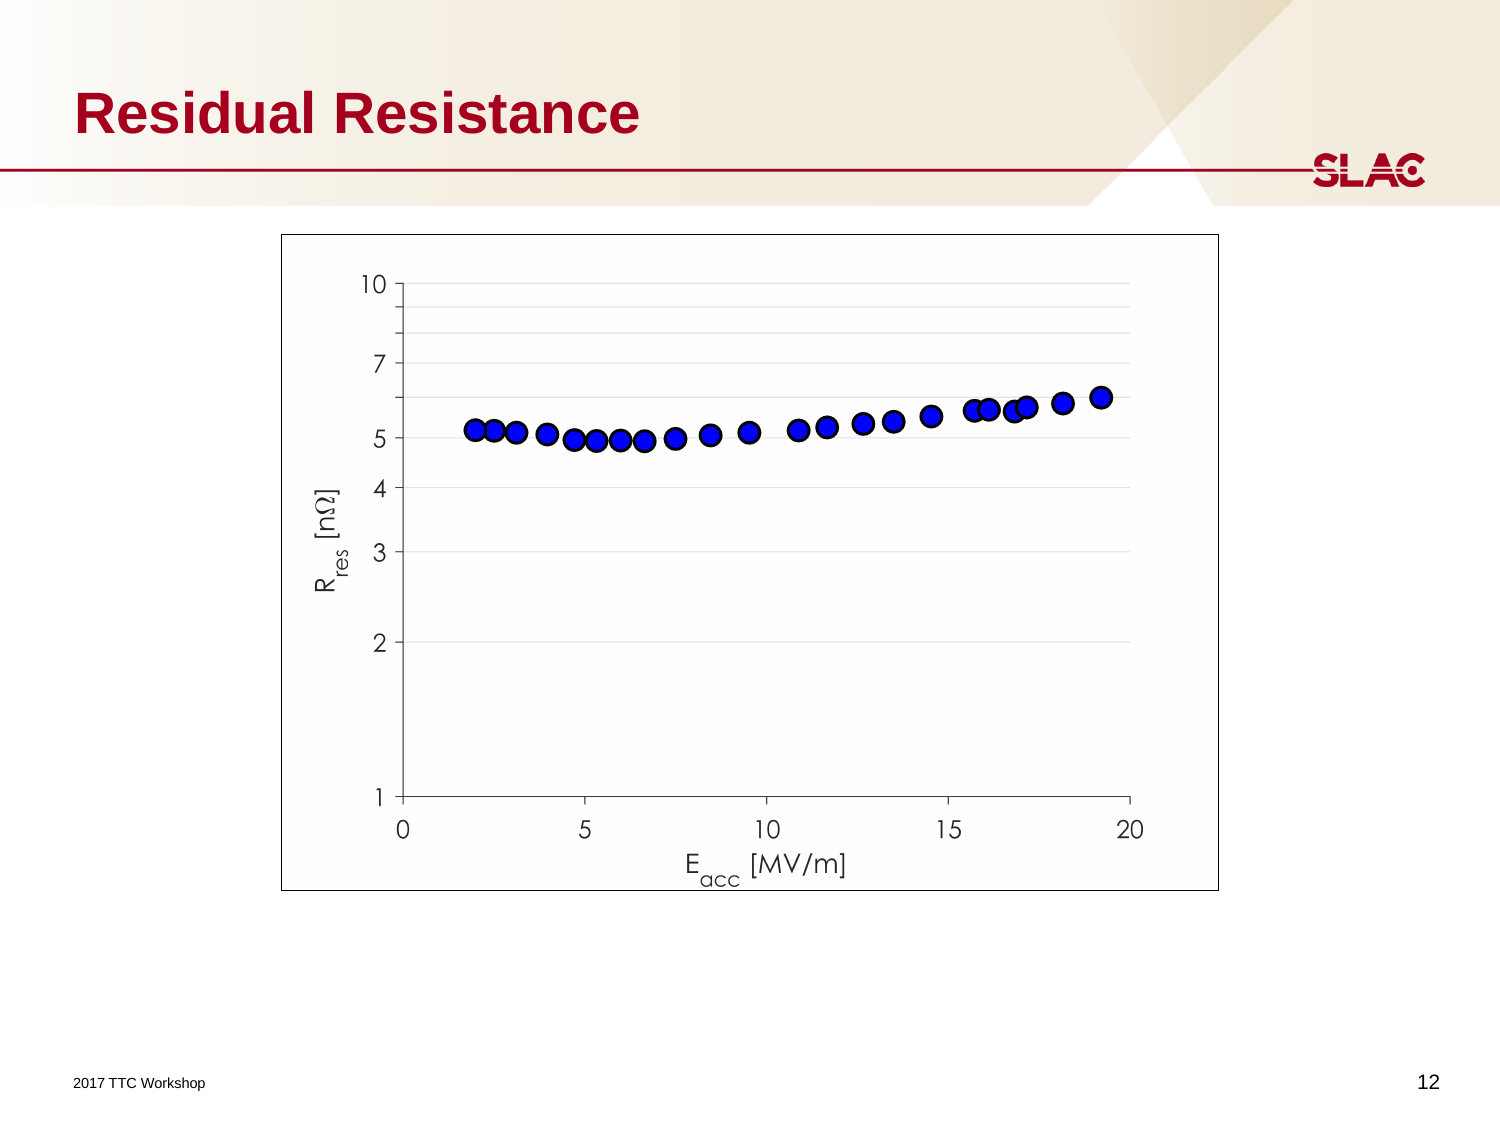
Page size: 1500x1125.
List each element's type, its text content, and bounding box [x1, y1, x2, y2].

slide_number 12 [1405, 1036, 1458, 1125]
title Residual Resistance [74, 21, 1404, 145]
footer 2017 TTC Workshop [73, 1073, 750, 1125]
picture [280, 234, 1219, 891]
picture [0, 0, 1500, 206]
